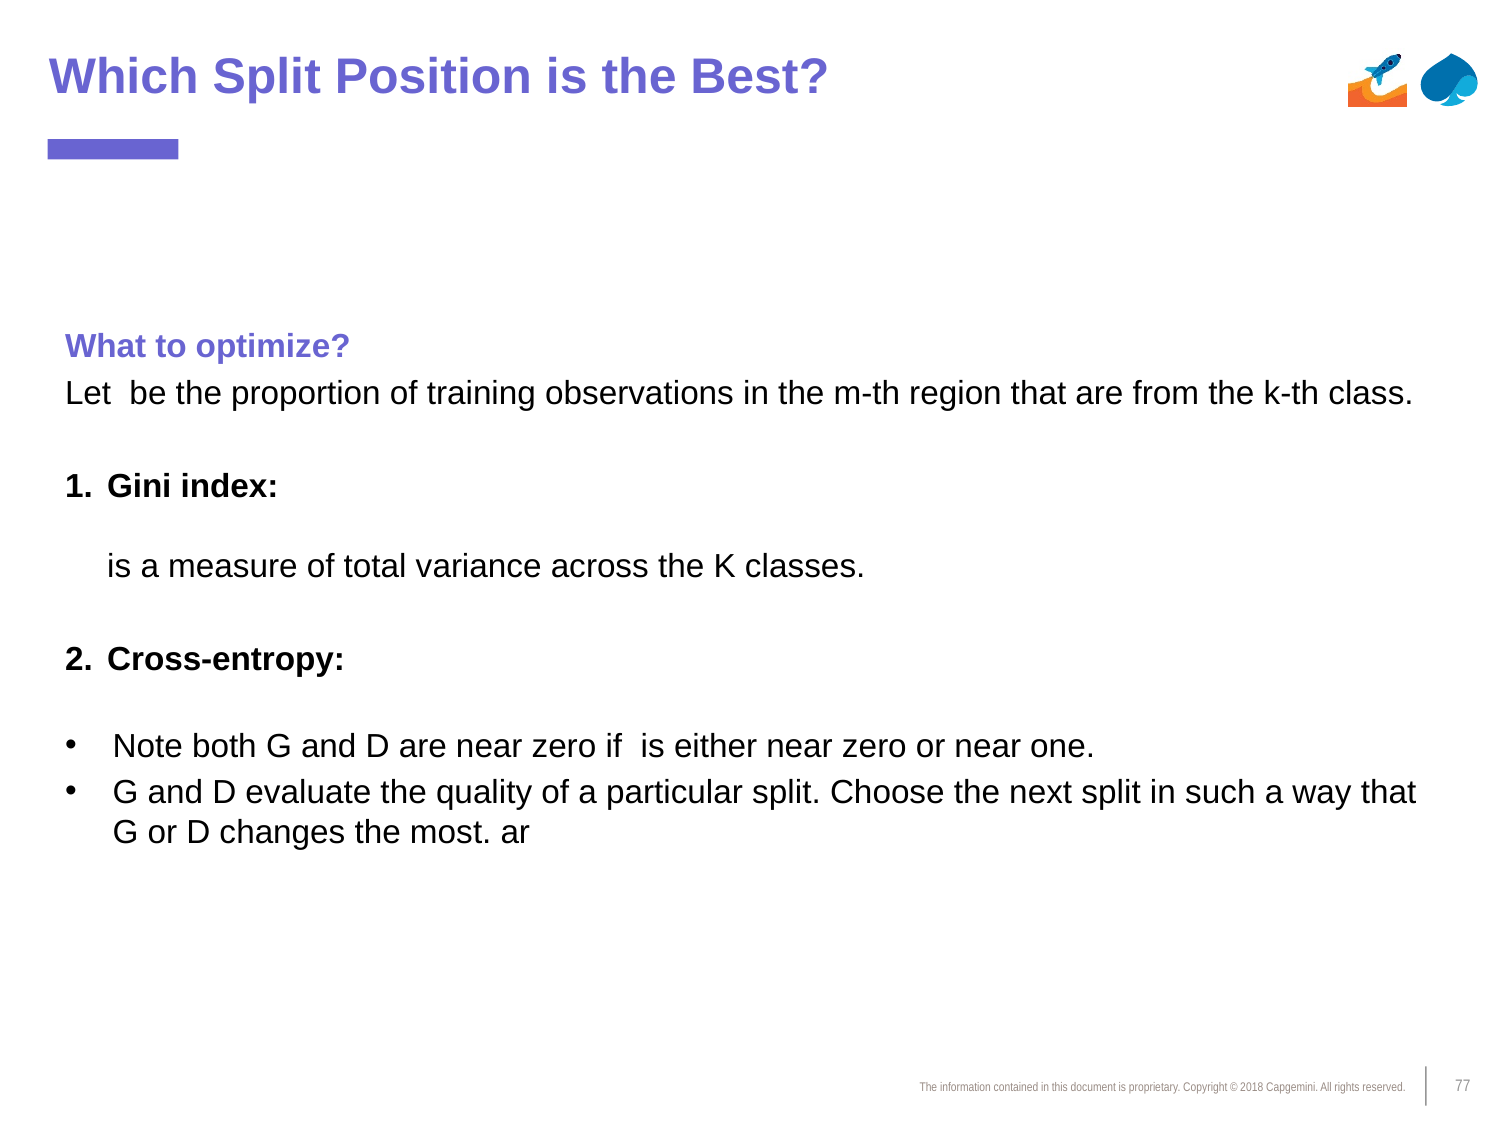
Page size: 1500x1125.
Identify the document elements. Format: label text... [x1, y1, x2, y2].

title Which Split Position is the Best? [0, 2, 1347, 145]
picture [1348, 48, 1407, 107]
